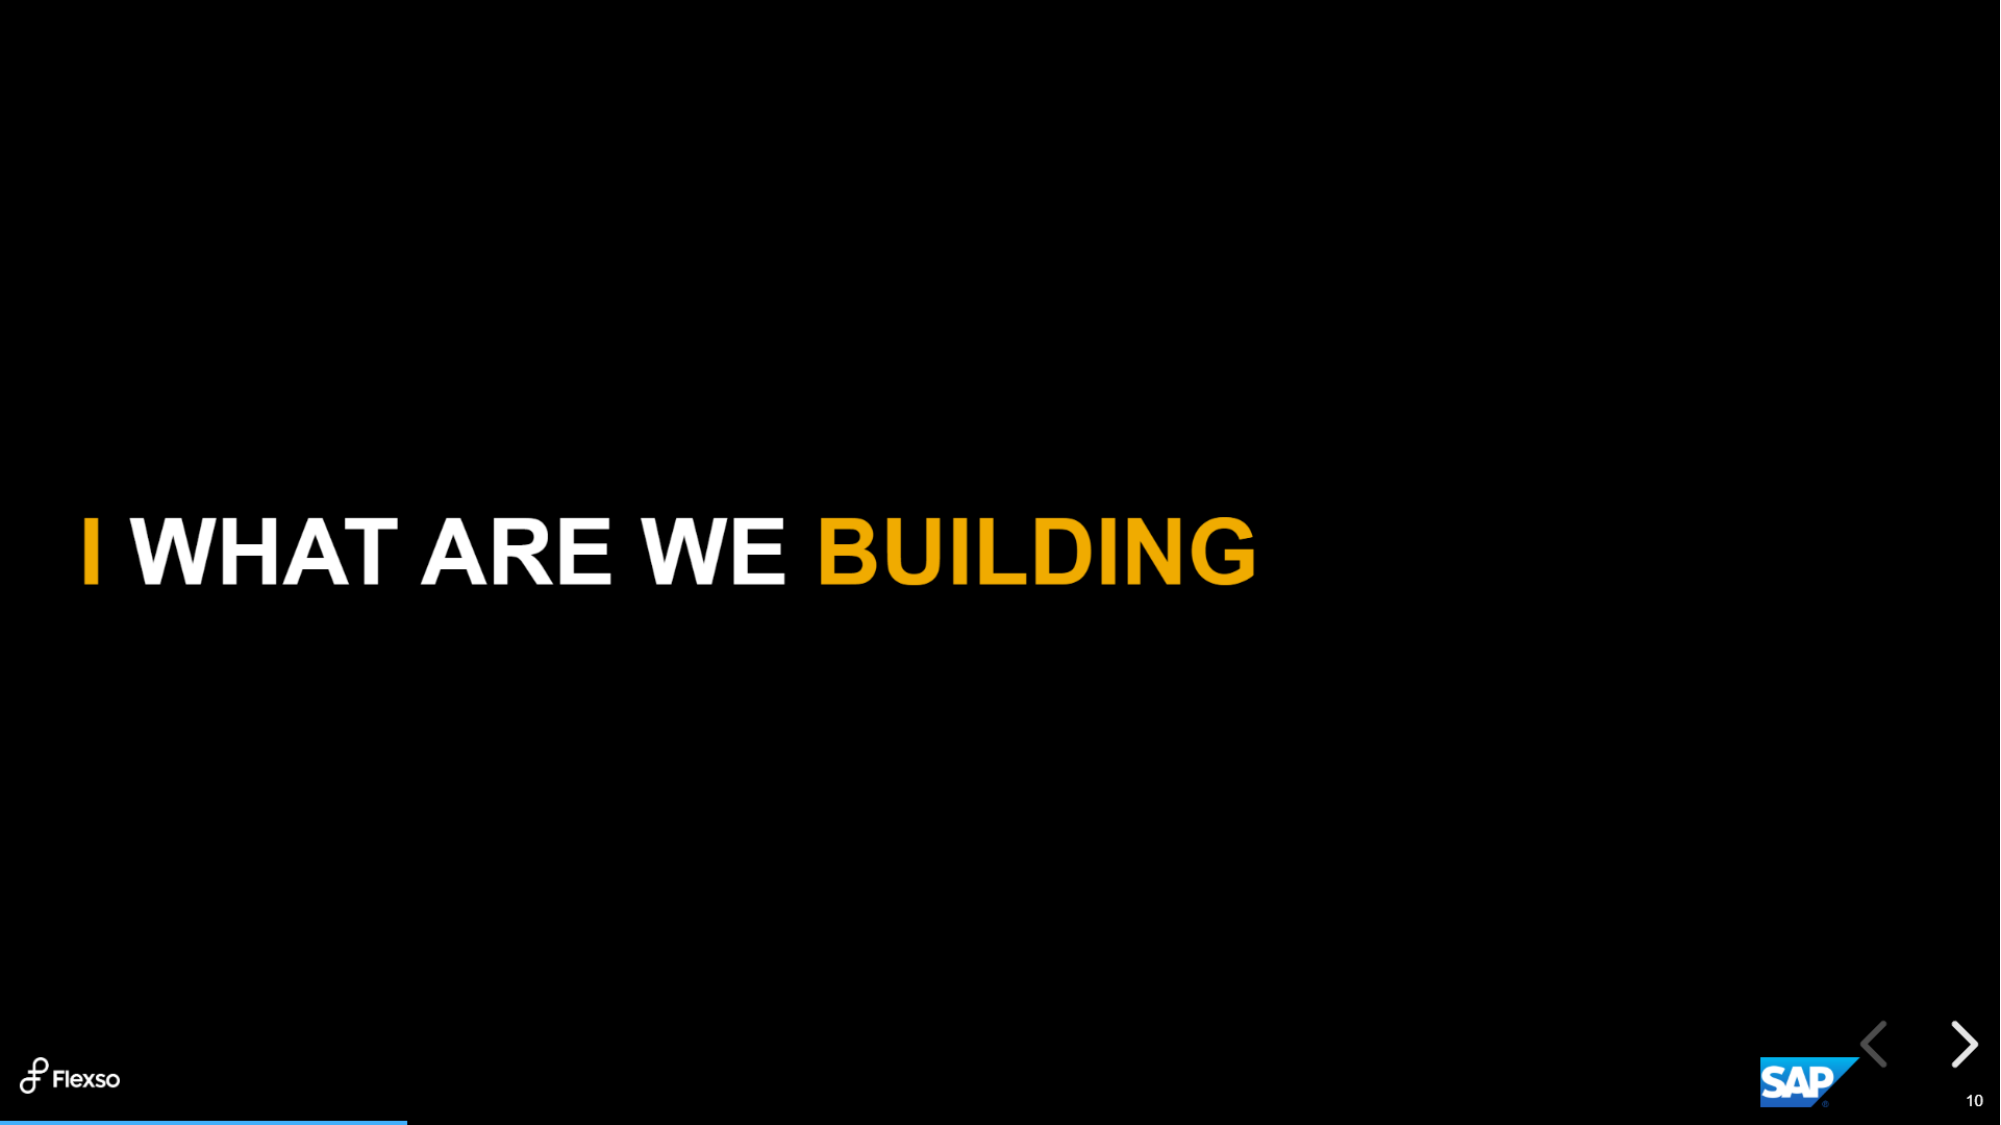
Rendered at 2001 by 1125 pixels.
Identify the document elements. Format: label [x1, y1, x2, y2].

list [0, 0, 2000, 1125]
